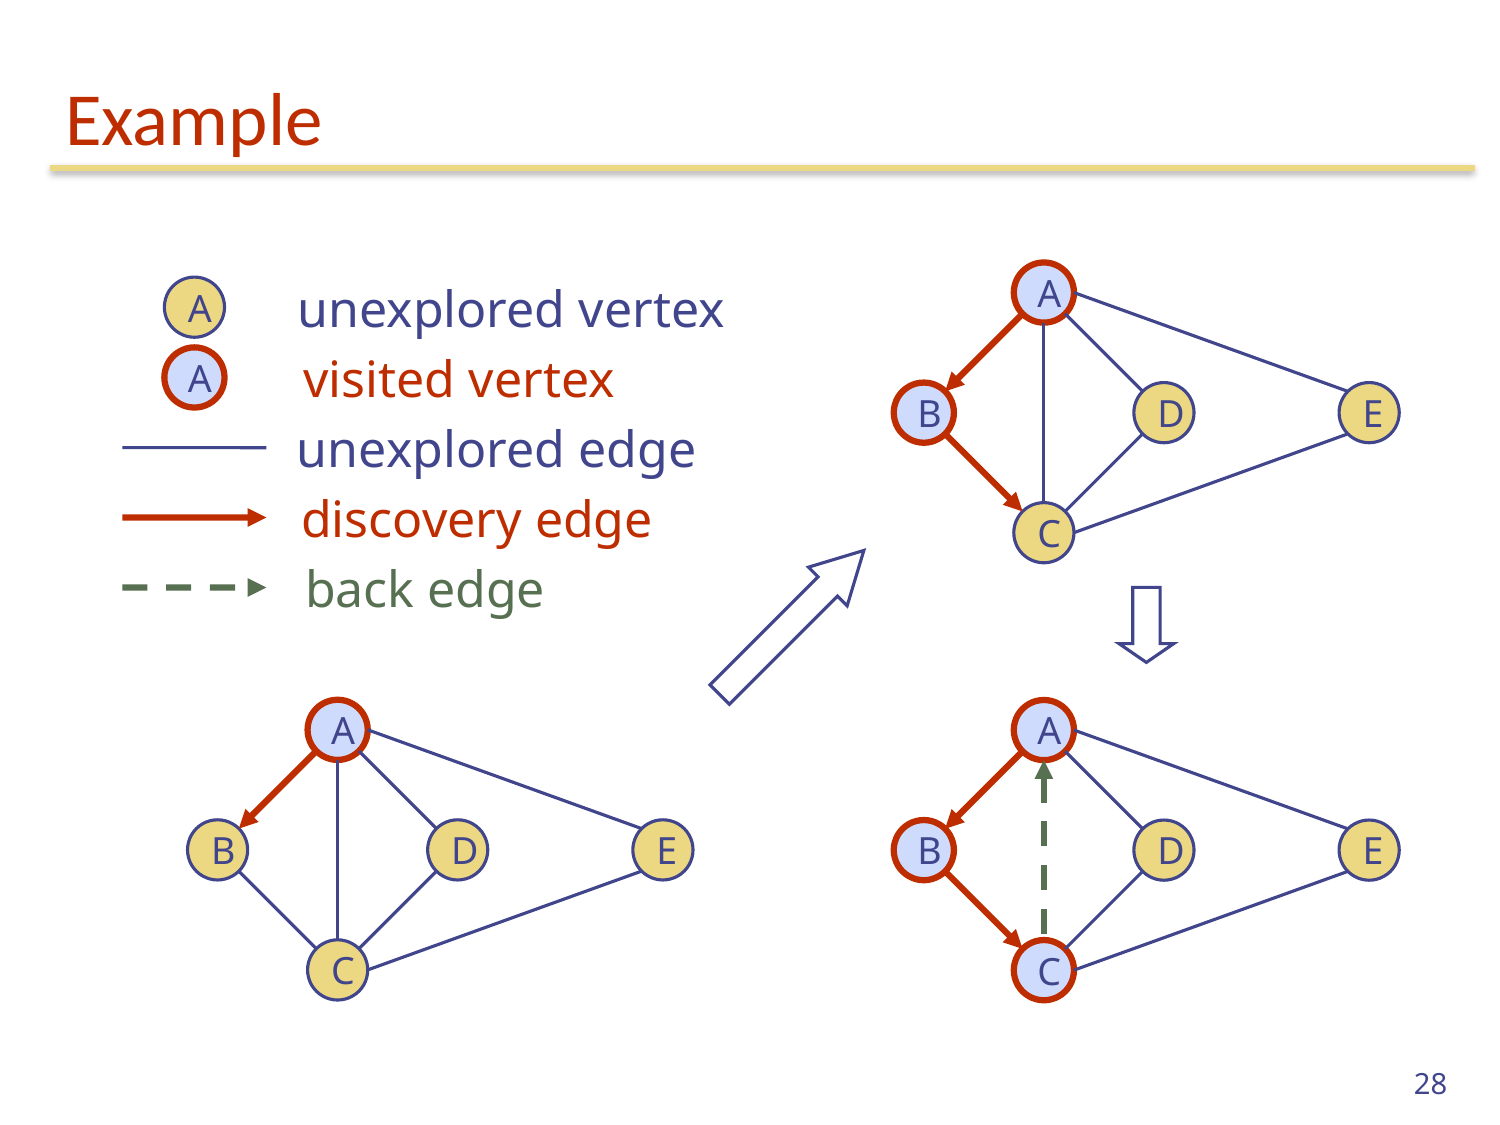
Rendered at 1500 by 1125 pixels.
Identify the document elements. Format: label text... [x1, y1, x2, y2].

slide_number 28 [1149, 1037, 1463, 1113]
title Example [49, 49, 1476, 168]
text_box unexplored vertex [282, 269, 740, 345]
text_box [187, 699, 694, 1001]
text_box A [164, 347, 225, 408]
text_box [893, 262, 1400, 563]
text_box [1119, 587, 1174, 663]
text_box back edge [290, 549, 561, 625]
text_box [709, 550, 864, 705]
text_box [893, 699, 1400, 1001]
text_box unexplored edge [282, 409, 712, 485]
text_box discovery edge [286, 485, 668, 555]
text_box A [164, 277, 225, 338]
text_box visited vertex [288, 345, 630, 409]
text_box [122, 447, 267, 588]
